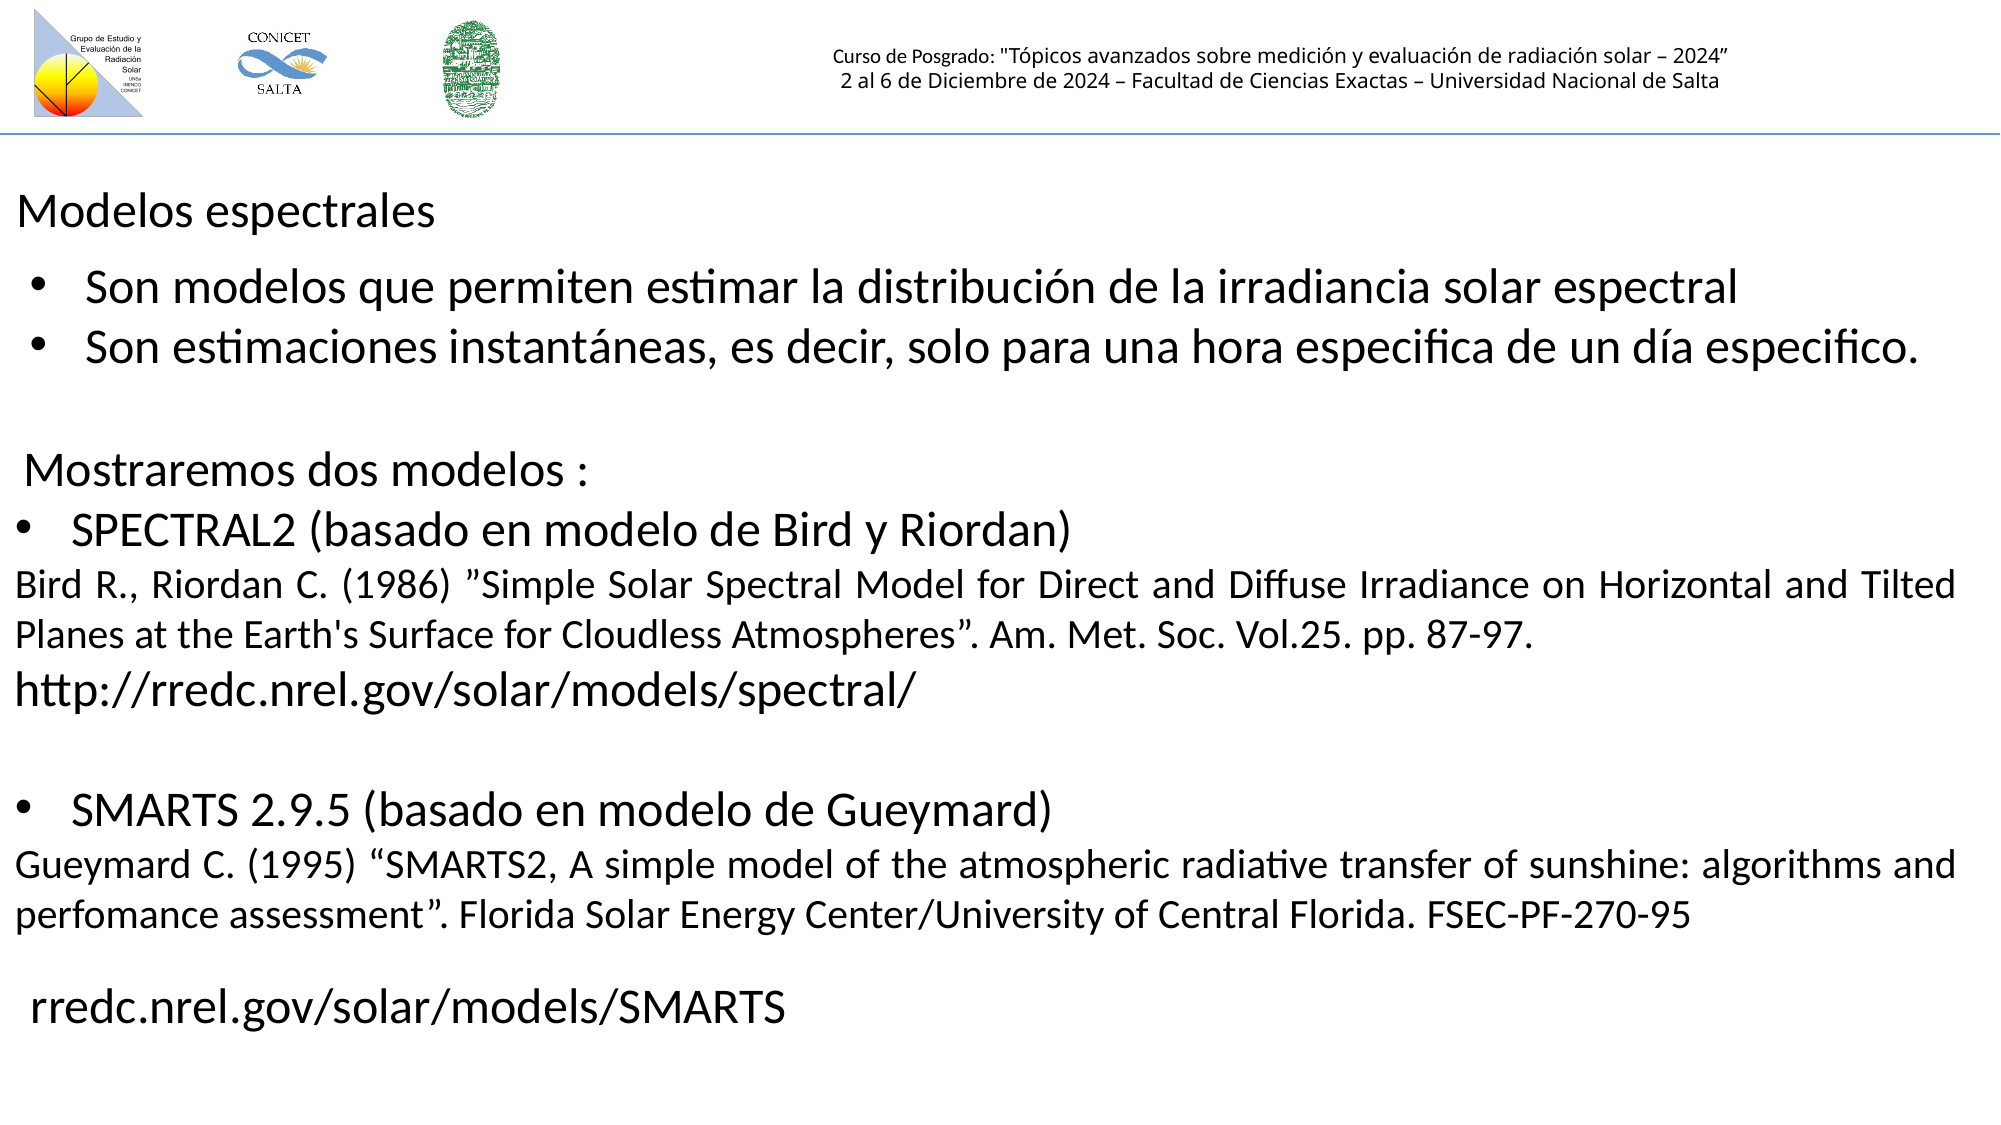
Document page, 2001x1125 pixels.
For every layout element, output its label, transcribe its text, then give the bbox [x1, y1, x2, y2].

text_box Curso de Posgrado: "Tópicos avanzados sobre medición y evaluación de radiación solar – 2024” 2 al 6 de Diciembre de 2024 – Facultad de Ciencias Exactas – Universidad Nacional de Salta [728, 35, 1833, 101]
text_box Modelos espectrales [2, 169, 451, 245]
picture [415, 11, 530, 126]
picture [34, 9, 149, 117]
text_box rredc.nrel.gov/solar/models/SMARTS [15, 966, 803, 1042]
picture [224, 12, 339, 127]
text_box Mostraremos dos modelos : SPECTRAL2 (basado en modelo de Bird y Riordan) Bird R., Riordan C. (1986) ”Simple Solar Spectral Model for Direct and Diffuse Irradiance on Horizontal and Tilted Planes at the Earth's Surface for Cloudless Atmospheres”. Am. Met. Soc. Vol.25. pp. 87-97. http://rredc.nrel.gov/solar/models/spectral/ SMARTS 2.9.5 (basado en modelo de Gueymard) Gueymard C. (1995) “SMARTS2, A simple model of the atmospheric radiative transfer of sunshine: algorithms and perfomance assessment”. Florida Solar Energy Center/University of Central Florida. FSEC-PF-270-95 [0, 429, 1974, 944]
